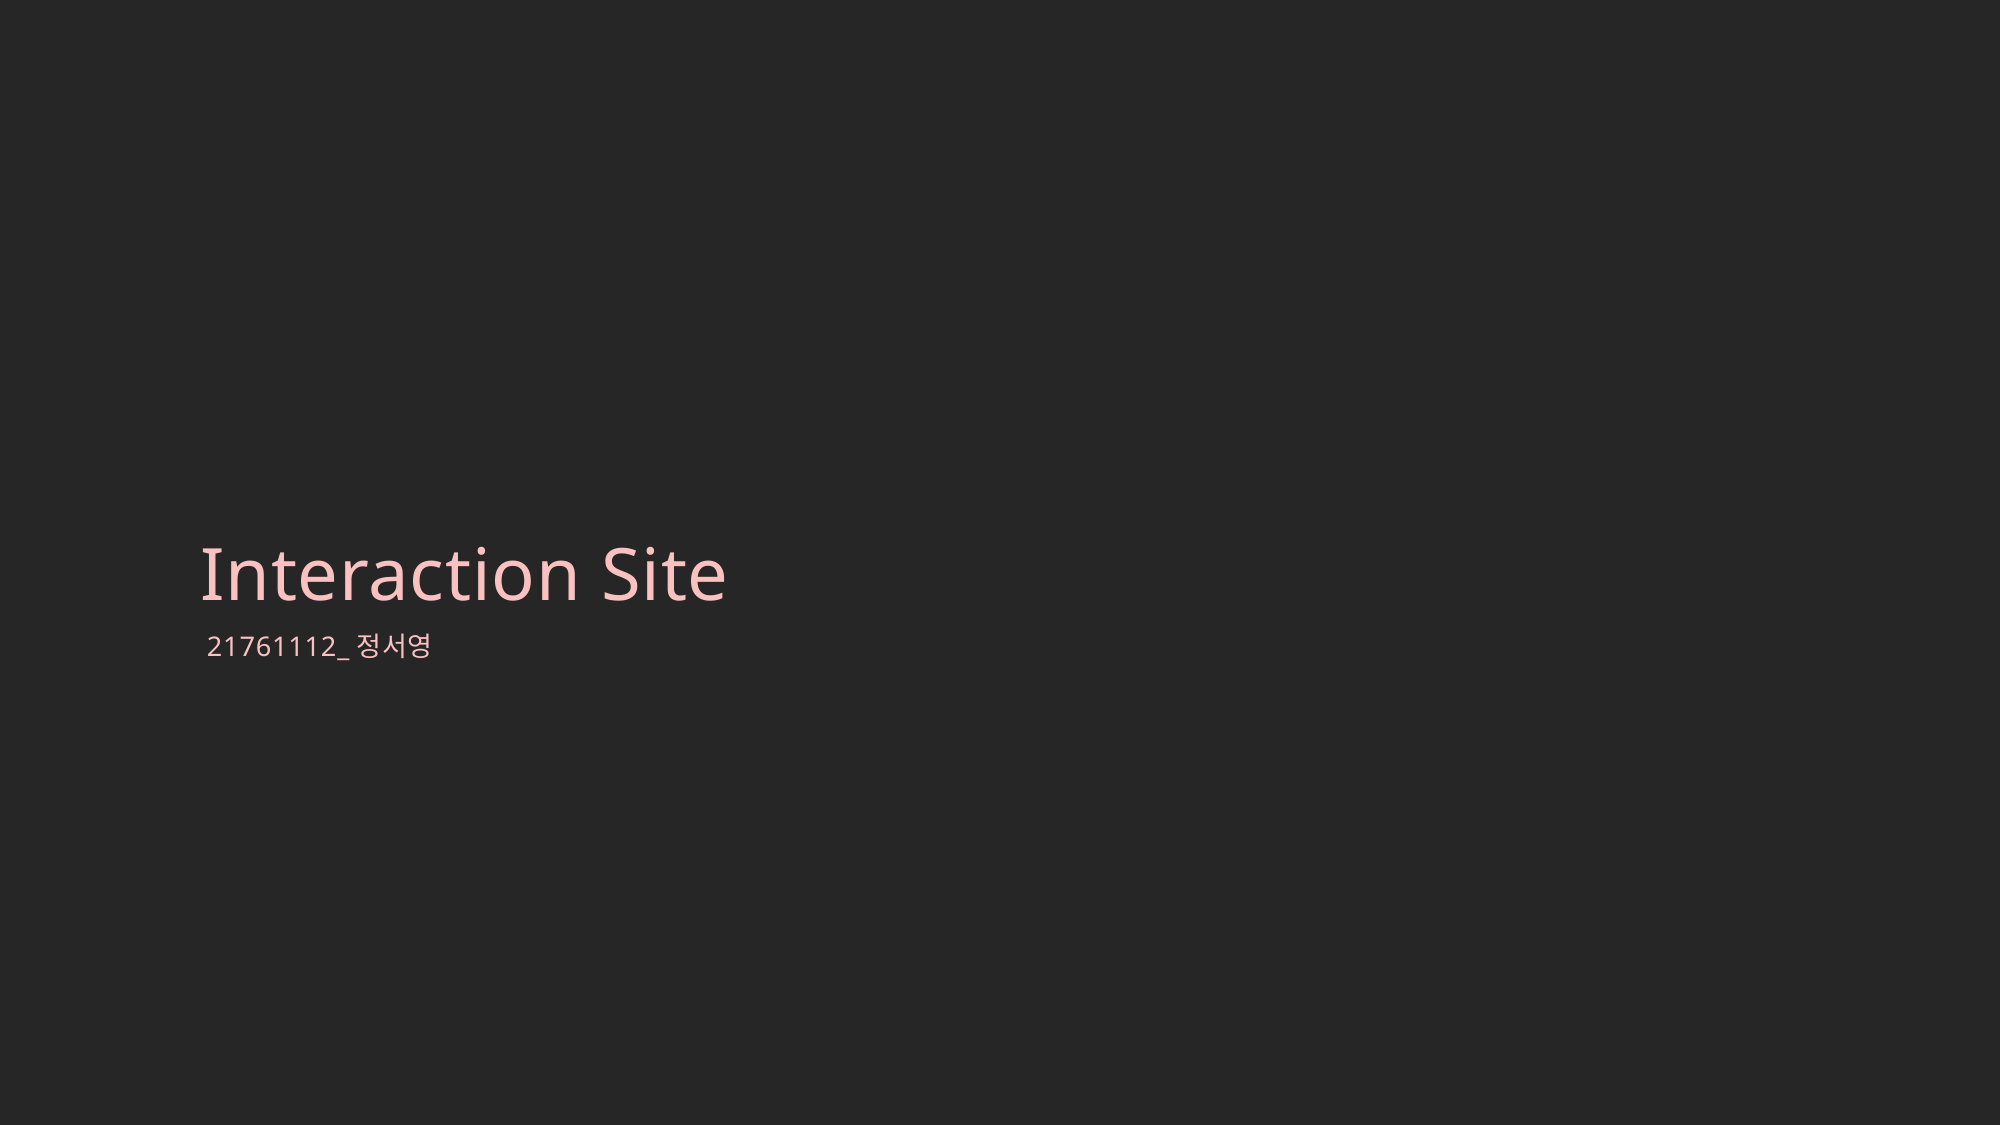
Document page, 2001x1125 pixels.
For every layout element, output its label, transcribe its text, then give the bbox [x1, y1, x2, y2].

text_box Interaction Site [185, 520, 1252, 622]
text_box 21761112_정서영 [192, 622, 596, 670]
